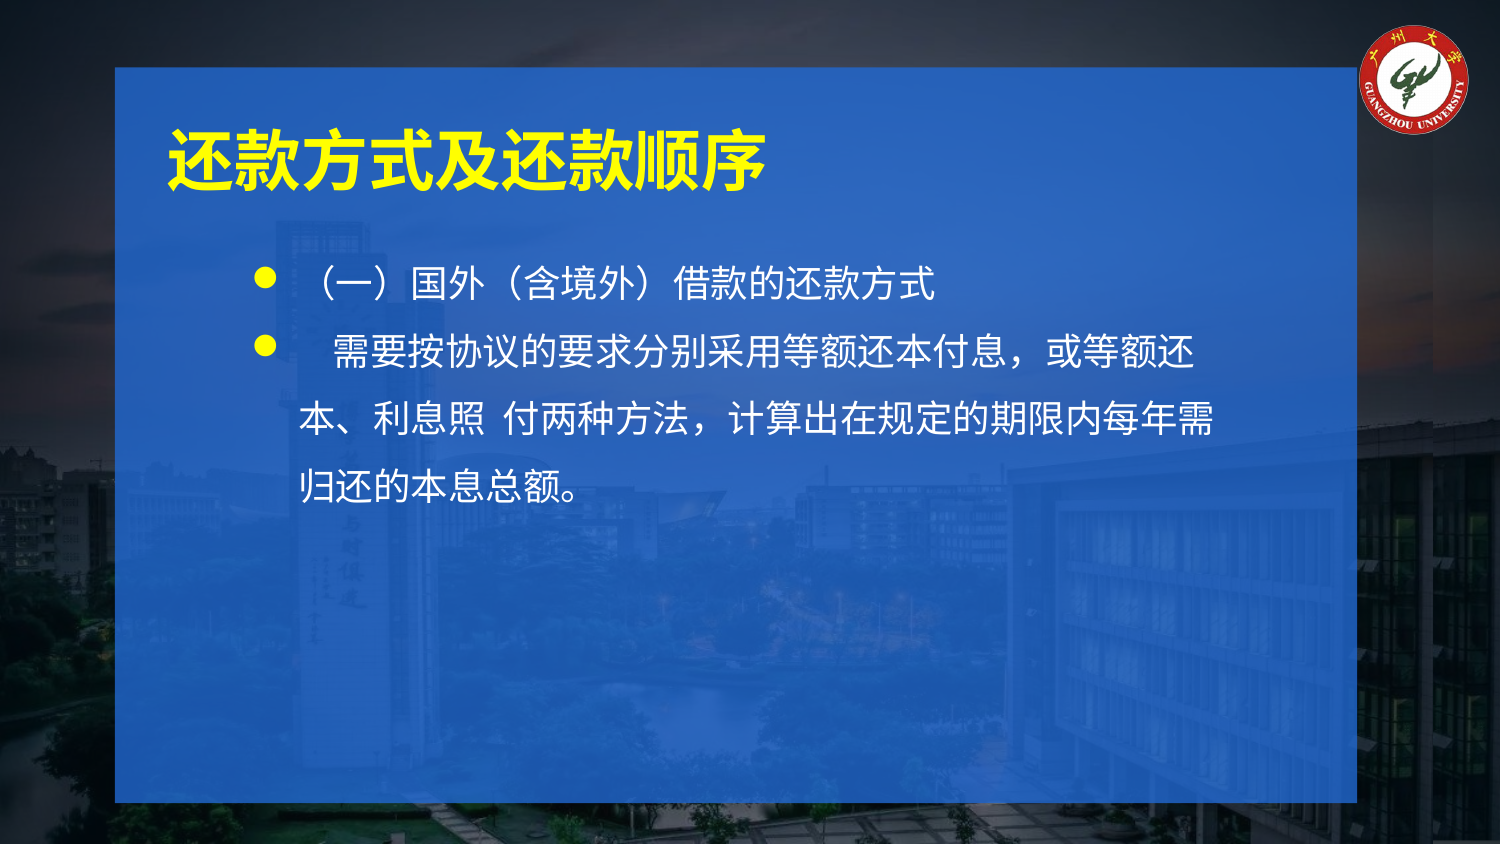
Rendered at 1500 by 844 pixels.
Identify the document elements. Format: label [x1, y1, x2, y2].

picture [1356, 23, 1470, 136]
text_box [0, 0, 1500, 844]
